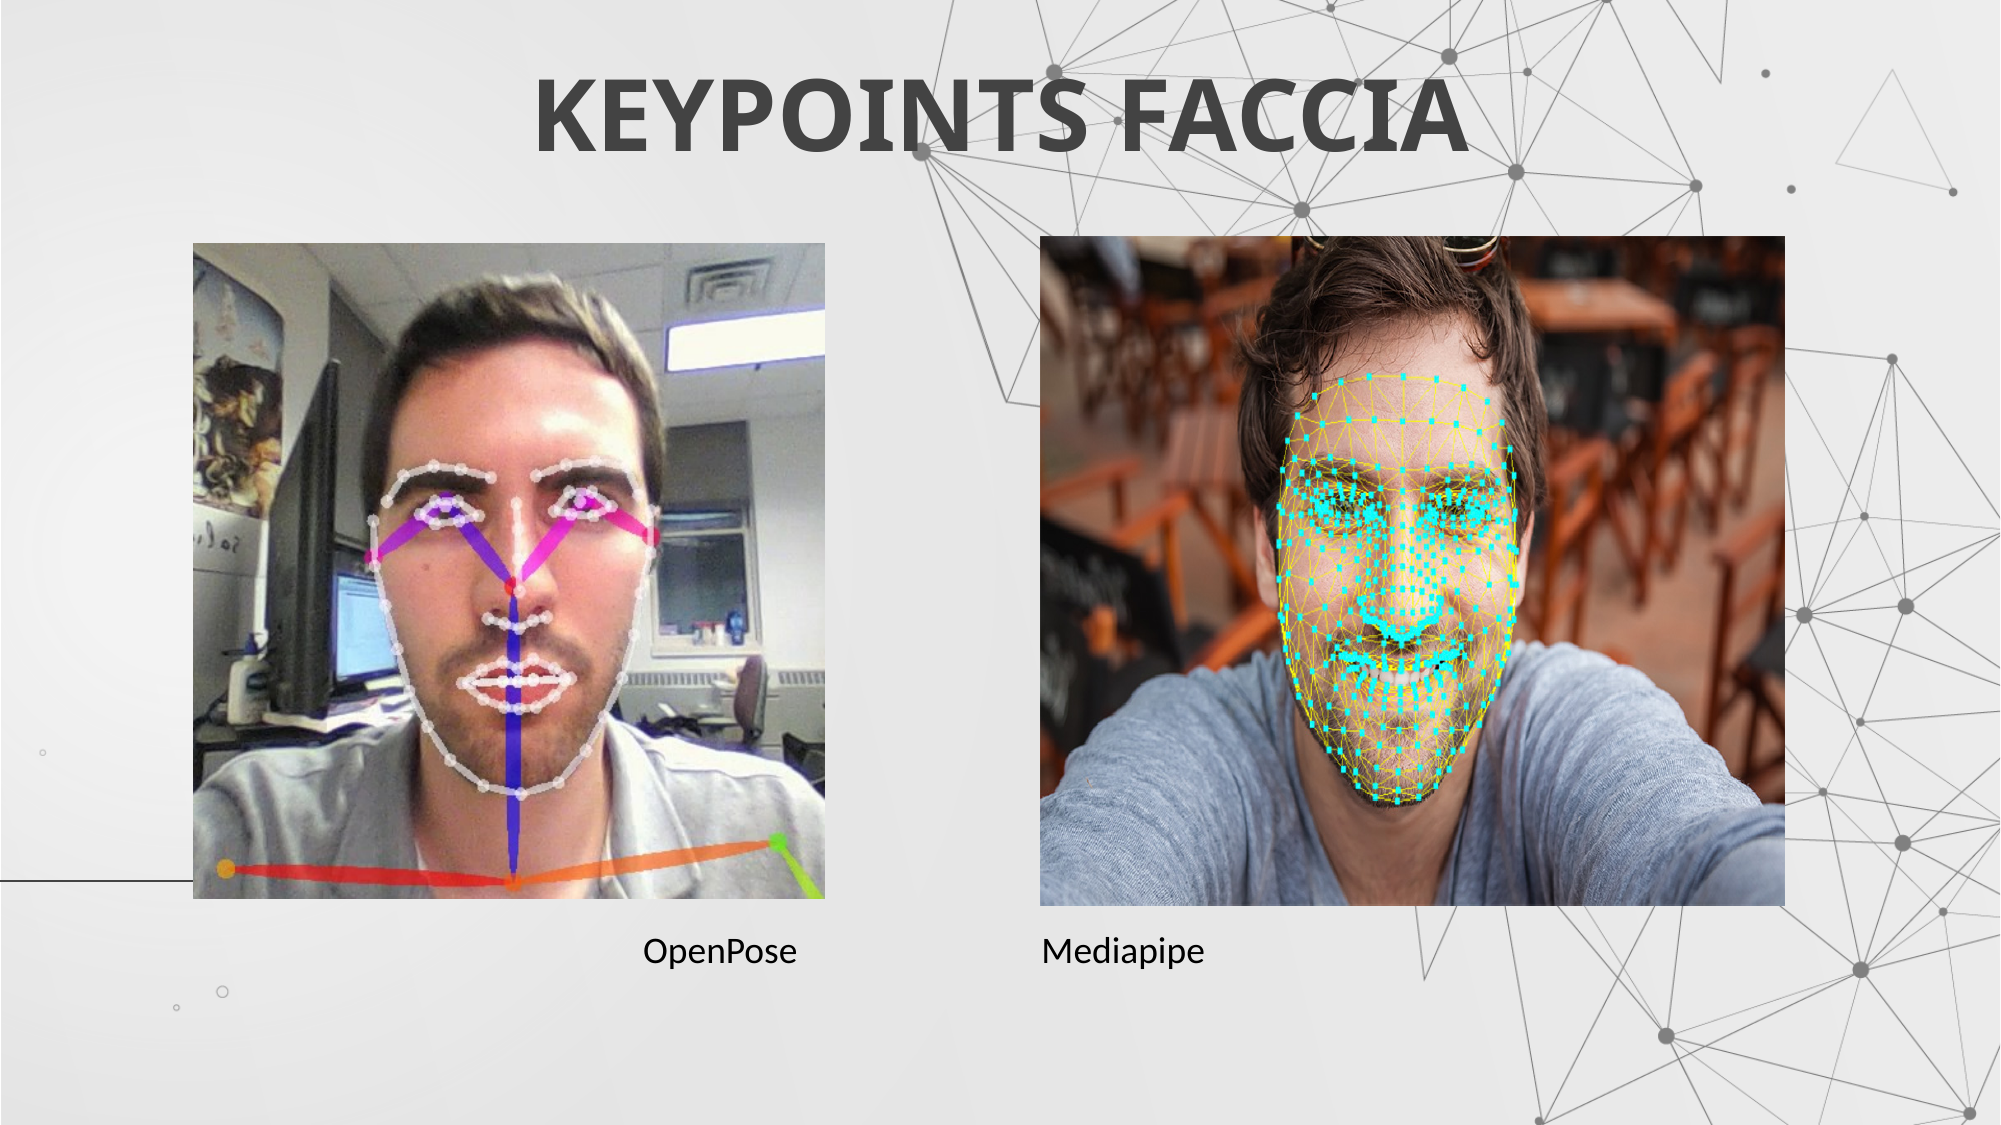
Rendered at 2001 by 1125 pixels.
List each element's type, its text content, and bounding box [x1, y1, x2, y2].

text_box Mediapipe [1026, 918, 1224, 979]
picture [0, 0, 2001, 1125]
text_box OpenPose [628, 918, 825, 979]
title KEYPOINTS FACCIA [182, 0, 1819, 224]
